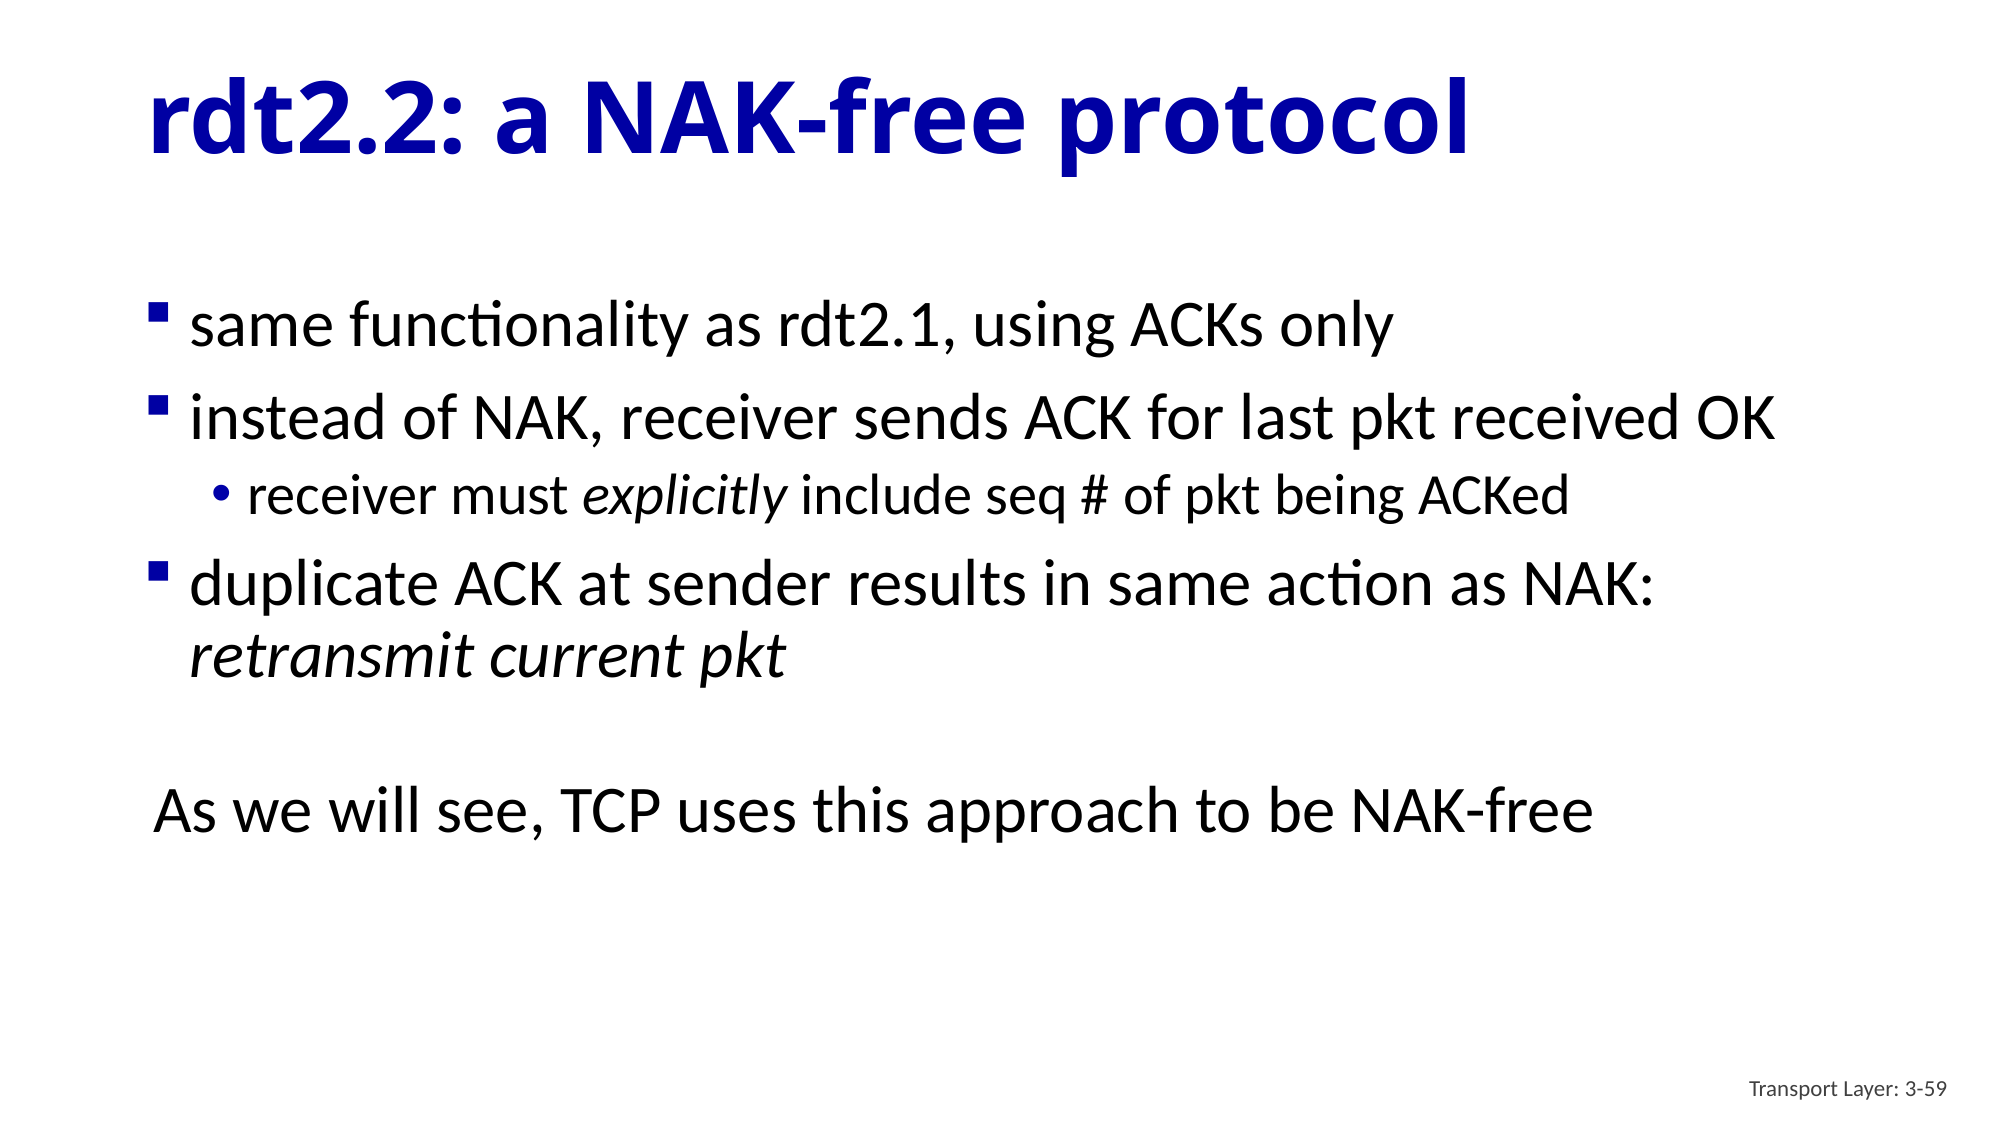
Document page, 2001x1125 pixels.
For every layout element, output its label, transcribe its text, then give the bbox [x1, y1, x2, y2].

text_box As we will see, TCP uses this approach to be NAK-free [138, 758, 1611, 854]
title rdt2.2: a NAK-free protocol [131, 47, 1952, 195]
text_box same functionality as rdt2.1, using ACKs only instead of NAK, receiver sends ACK for last pkt received OK receiver must explicitly include seq # of pkt being ACKed duplicate ACK at sender results in same action as NAK: retransmit current pkt [99, 281, 1901, 837]
slide_number Transport Layer: 3-59 [1512, 1056, 1963, 1117]
